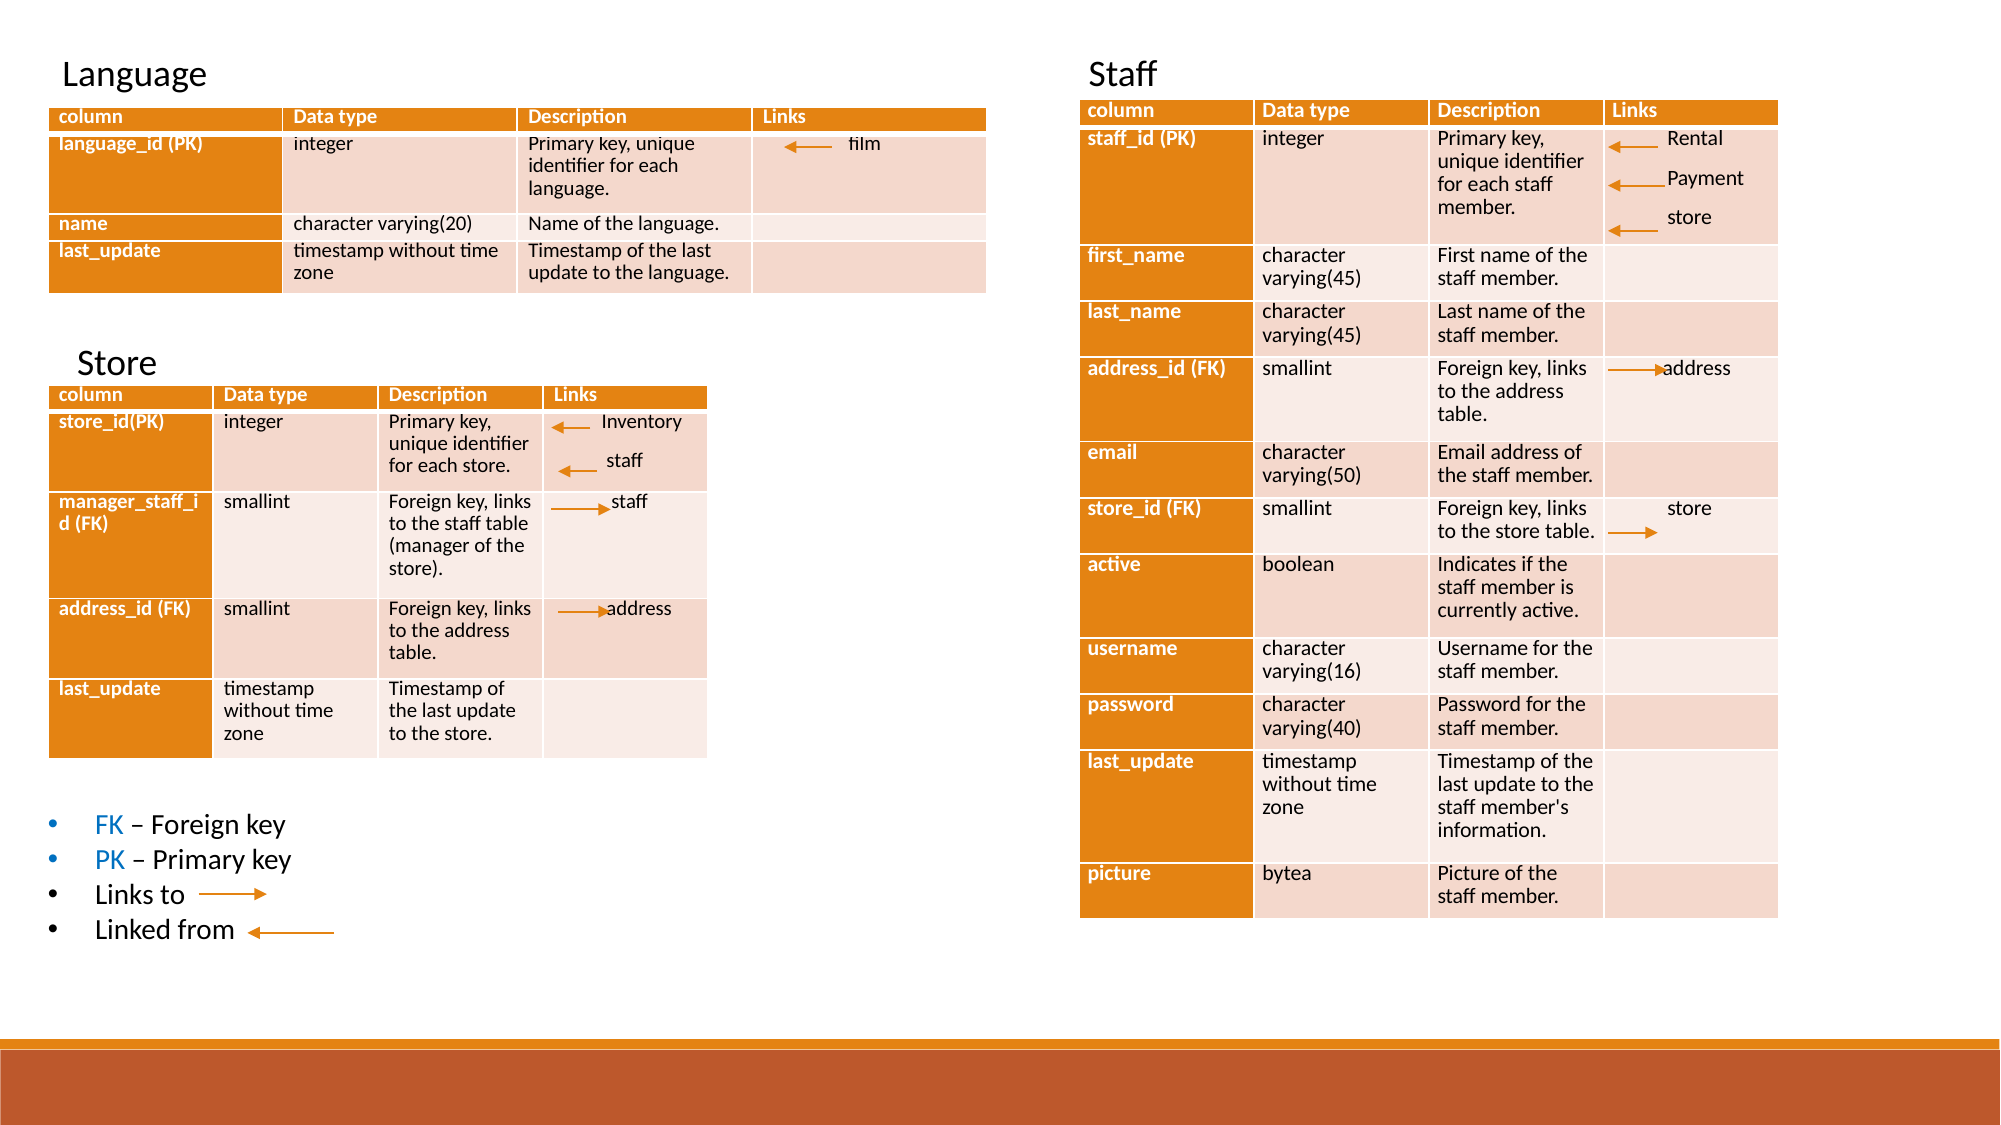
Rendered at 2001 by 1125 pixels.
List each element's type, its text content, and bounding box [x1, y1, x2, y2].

table_cell Foreign key, links to the address table. [379, 599, 542, 678]
table_cell Indicates if the staff member is currently active. [1430, 555, 1603, 637]
table_cell first_name [1080, 246, 1253, 300]
table_cell Name of the language. [518, 215, 751, 240]
table_cell character varying(20) [283, 215, 516, 240]
table_cell integer [214, 414, 377, 491]
table_cell address [544, 599, 707, 678]
text_box FK – Foreign key PK – Primary key Links to Linked from [33, 798, 1034, 953]
table_header column [49, 108, 282, 131]
table_cell smallint [214, 599, 377, 678]
table_cell store [1605, 499, 1778, 553]
table_cell store_id(PK) [49, 414, 212, 491]
table_cell last_update [1080, 751, 1253, 862]
table_cell boolean [1255, 555, 1428, 637]
table_cell address_id (FK) [49, 599, 212, 678]
table_cell character varying(45) [1255, 302, 1428, 356]
table_header column [1080, 100, 1253, 125]
table_cell [1605, 442, 1778, 497]
table_cell smallint [1255, 499, 1428, 553]
table_header Links [753, 108, 986, 131]
table_cell [753, 215, 986, 240]
table_cell character varying(50) [1255, 442, 1428, 497]
table_cell timestamp without time zone [283, 242, 516, 293]
table_cell character varying(45) [1255, 246, 1428, 300]
table_header Data type [214, 390, 377, 409]
table_header Description [518, 108, 751, 131]
table_header Links [544, 386, 707, 409]
table_cell Username for the staff member. [1430, 639, 1603, 693]
table_cell picture [1080, 864, 1253, 918]
table_cell [1605, 751, 1778, 862]
table_cell address_id (FK) [1080, 358, 1253, 441]
table_cell last_update [49, 680, 212, 758]
table_cell Primary key, unique identifier for each language. [518, 137, 751, 213]
table_cell Picture of the staff member. [1430, 864, 1603, 918]
table_cell integer [1255, 130, 1428, 244]
table_cell Email address of the staff member. [1430, 442, 1603, 497]
table_cell Password for the staff member. [1430, 695, 1603, 749]
table_cell name [49, 215, 282, 240]
table_header Data type [283, 108, 516, 131]
table_cell smallint [214, 493, 377, 598]
table_header column [49, 386, 212, 409]
table_header Description [379, 386, 542, 409]
table_cell Rental Payment store [1605, 130, 1778, 244]
table_cell username [1080, 639, 1253, 693]
table_cell staff [544, 493, 707, 598]
table_header Links [1605, 100, 1778, 125]
table_cell [1605, 555, 1778, 637]
table_cell language_id (PK) [49, 137, 282, 213]
table_cell address [1605, 358, 1778, 441]
table_cell email [1080, 442, 1253, 497]
table_cell Timestamp of the last update to the language. [518, 242, 751, 293]
table_cell last_update [49, 242, 282, 293]
table_cell Last name of the staff member. [1430, 302, 1603, 356]
table_cell First name of the staff member. [1430, 246, 1603, 300]
table_cell store_id (FK) [1080, 499, 1253, 553]
table_cell timestamp without time zone [1255, 751, 1428, 862]
table_cell staff_id (PK) [1080, 130, 1253, 244]
table_cell film [753, 137, 986, 213]
table_cell [544, 680, 707, 758]
table_cell Foreign key, links to the address table. [1430, 358, 1603, 441]
table_cell character varying(40) [1255, 695, 1428, 749]
table_cell active [1080, 555, 1253, 637]
table_cell manager_staff_id (FK) [49, 493, 212, 598]
table_cell [1605, 302, 1778, 356]
table_cell [1605, 639, 1778, 693]
table_cell Timestamp of the last update to the staff member's information. [1430, 751, 1603, 862]
text_box Language Staff [47, 41, 1905, 192]
table_cell bytea [1255, 864, 1428, 918]
table_header Data type [1255, 100, 1428, 125]
table_cell Timestamp of the last update to the store. [379, 680, 542, 758]
table_cell Foreign key, links to the staff table (manager of the store). [379, 493, 542, 598]
table_cell character varying(16) [1255, 639, 1428, 693]
table_cell password [1080, 695, 1253, 749]
text_box Store [62, 330, 482, 390]
table_cell [1605, 246, 1778, 300]
table_cell timestamp without time zone [214, 680, 377, 758]
table_cell integer [283, 137, 516, 213]
table_cell [753, 242, 986, 293]
table_cell last_name [1080, 302, 1253, 356]
table_cell Foreign key, links to the store table. [1430, 499, 1603, 553]
table_cell [1605, 864, 1778, 918]
table_cell Primary key, unique identifier for each staff member. [1430, 130, 1603, 244]
table_cell Primary key, unique identifier for each store. [379, 414, 542, 491]
table_header Description [1430, 100, 1603, 125]
table_cell [1605, 695, 1778, 749]
table_cell smallint [1255, 358, 1428, 441]
table_cell Inventory staff [544, 414, 707, 491]
